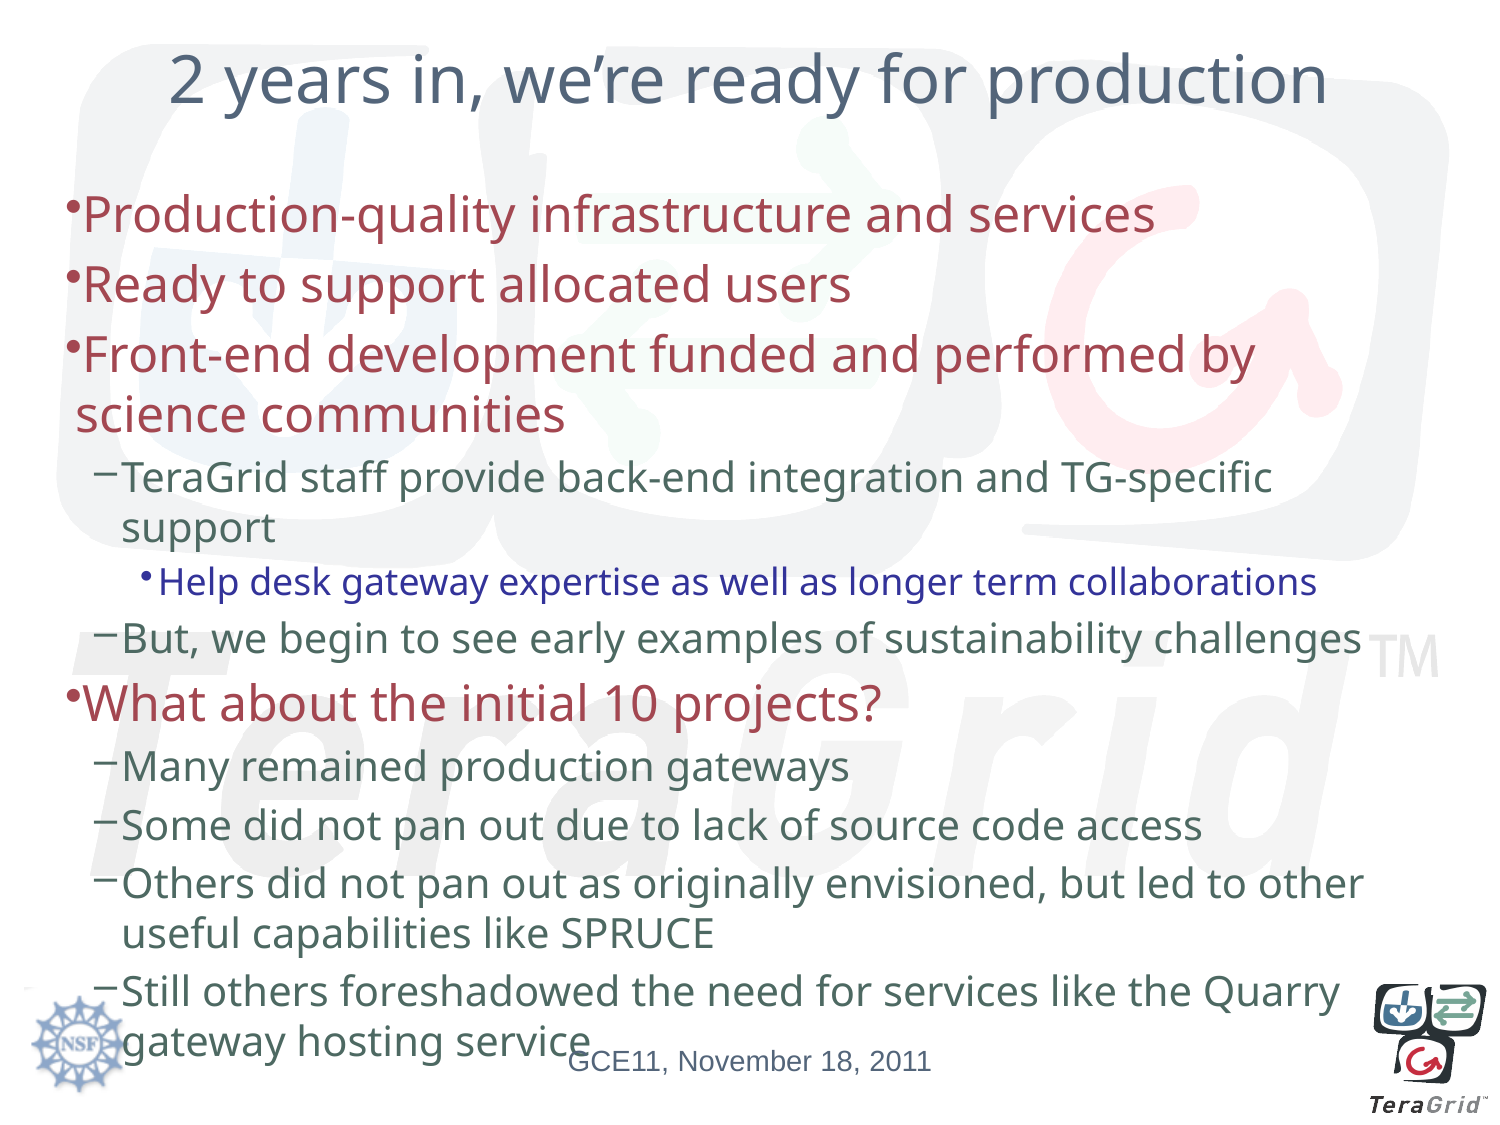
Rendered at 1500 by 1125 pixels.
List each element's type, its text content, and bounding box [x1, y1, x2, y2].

picture [1370, 984, 1488, 1113]
picture [24, 987, 135, 1100]
footer GCE11, November 18, 2011 [449, 1034, 1051, 1113]
list Production-quality infrastructure and services Ready to support allocated users Front-end development funded and performed by science communities TeraGrid staff provide back-end integration and TG-specific support Help desk gateway expertise as well as longer term collaborations But, we begin to see early examples of sustainability challenges What about the initial 10 projects? Many remained production gateways Some did not pan out due to lack of source code access Others did not pan out as originally envisioned, but led to other useful capabilities like SPRUCE Still others foreshadowed the need for services like the Quarry gateway hosting service [50, 174, 1450, 1025]
title 2 years in, we’re ready for production [50, 0, 1450, 163]
